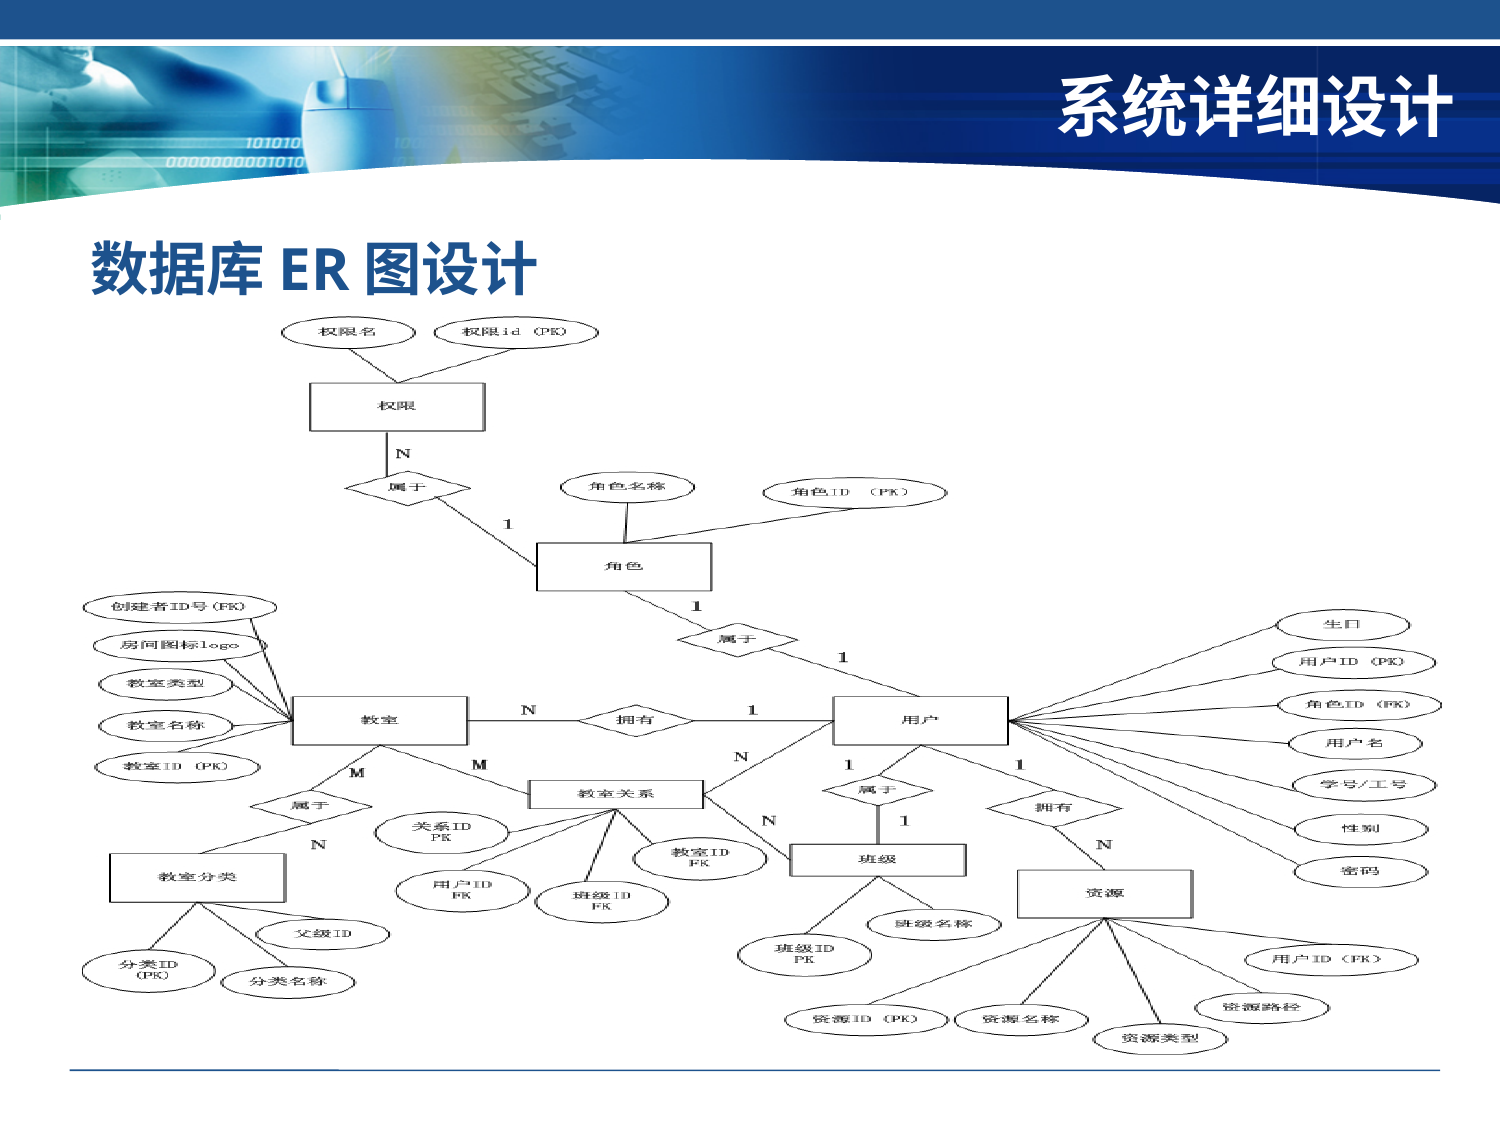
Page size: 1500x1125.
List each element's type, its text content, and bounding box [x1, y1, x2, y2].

list 数据库ER图设计 [74, 224, 1426, 1059]
picture [0, 46, 1500, 206]
picture [81, 316, 1442, 1055]
title 系统详细设计 [182, 54, 1471, 155]
